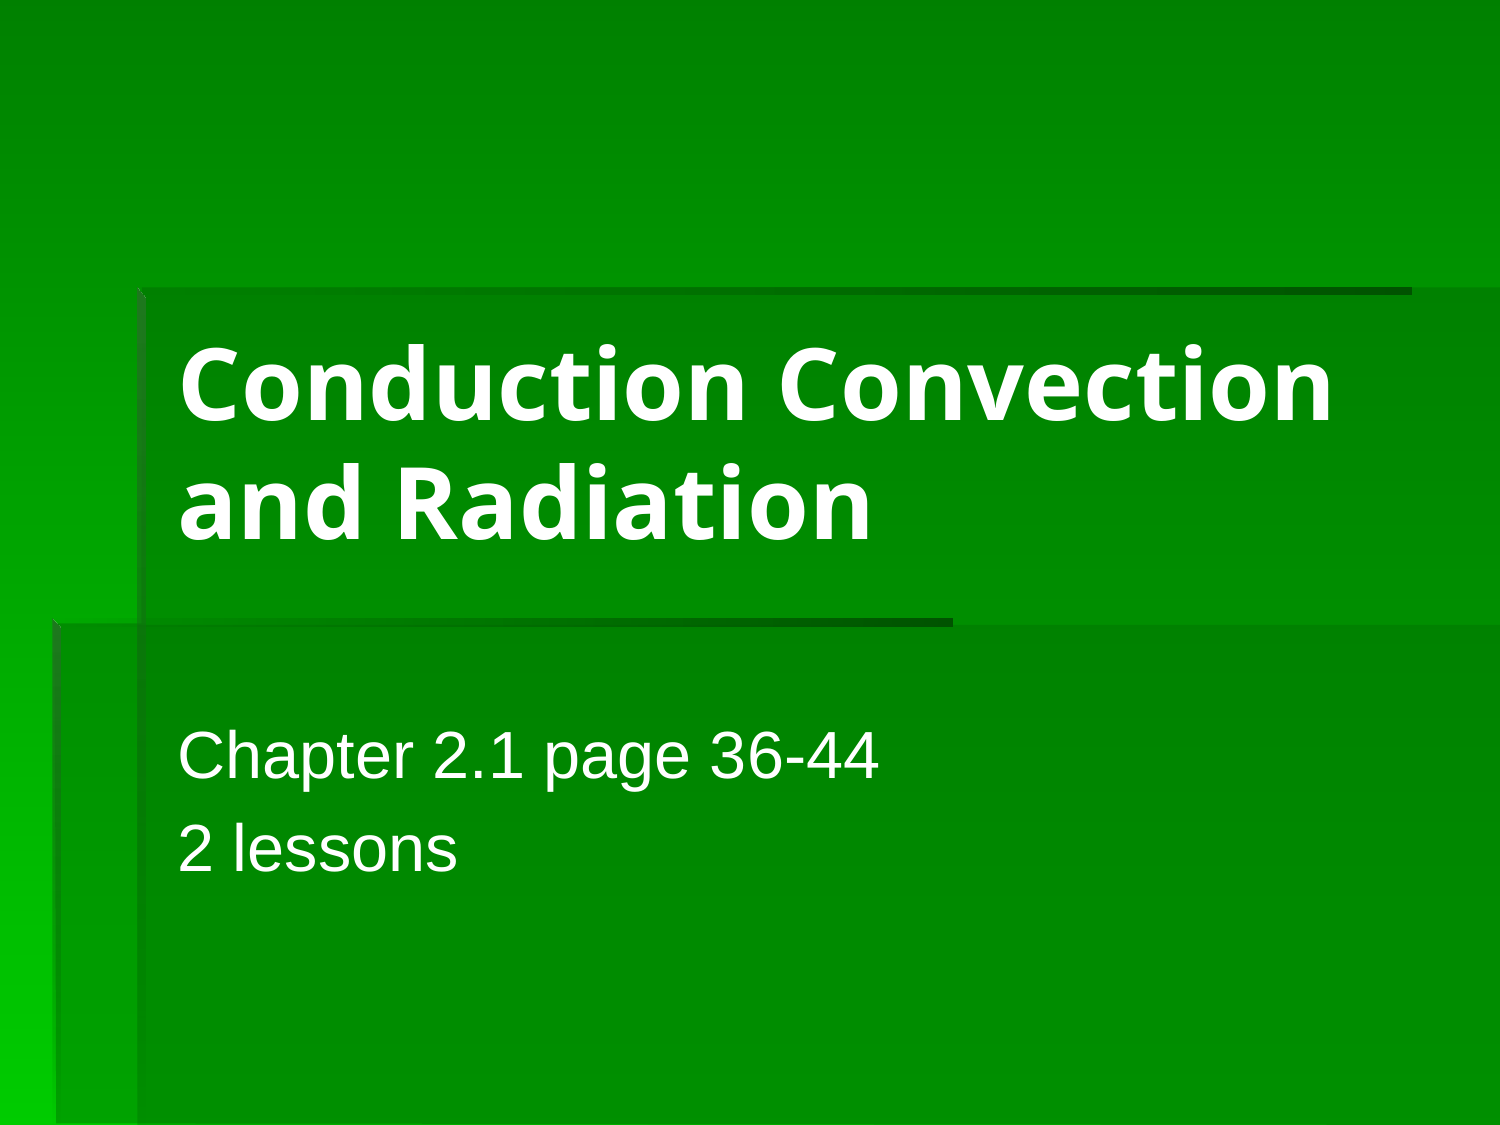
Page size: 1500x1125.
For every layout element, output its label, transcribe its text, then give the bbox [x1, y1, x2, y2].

subtitle Chapter 2.1 page 36-44 2 lessons [162, 703, 1276, 938]
title Conduction Convection and Radiation [162, 312, 1438, 598]
